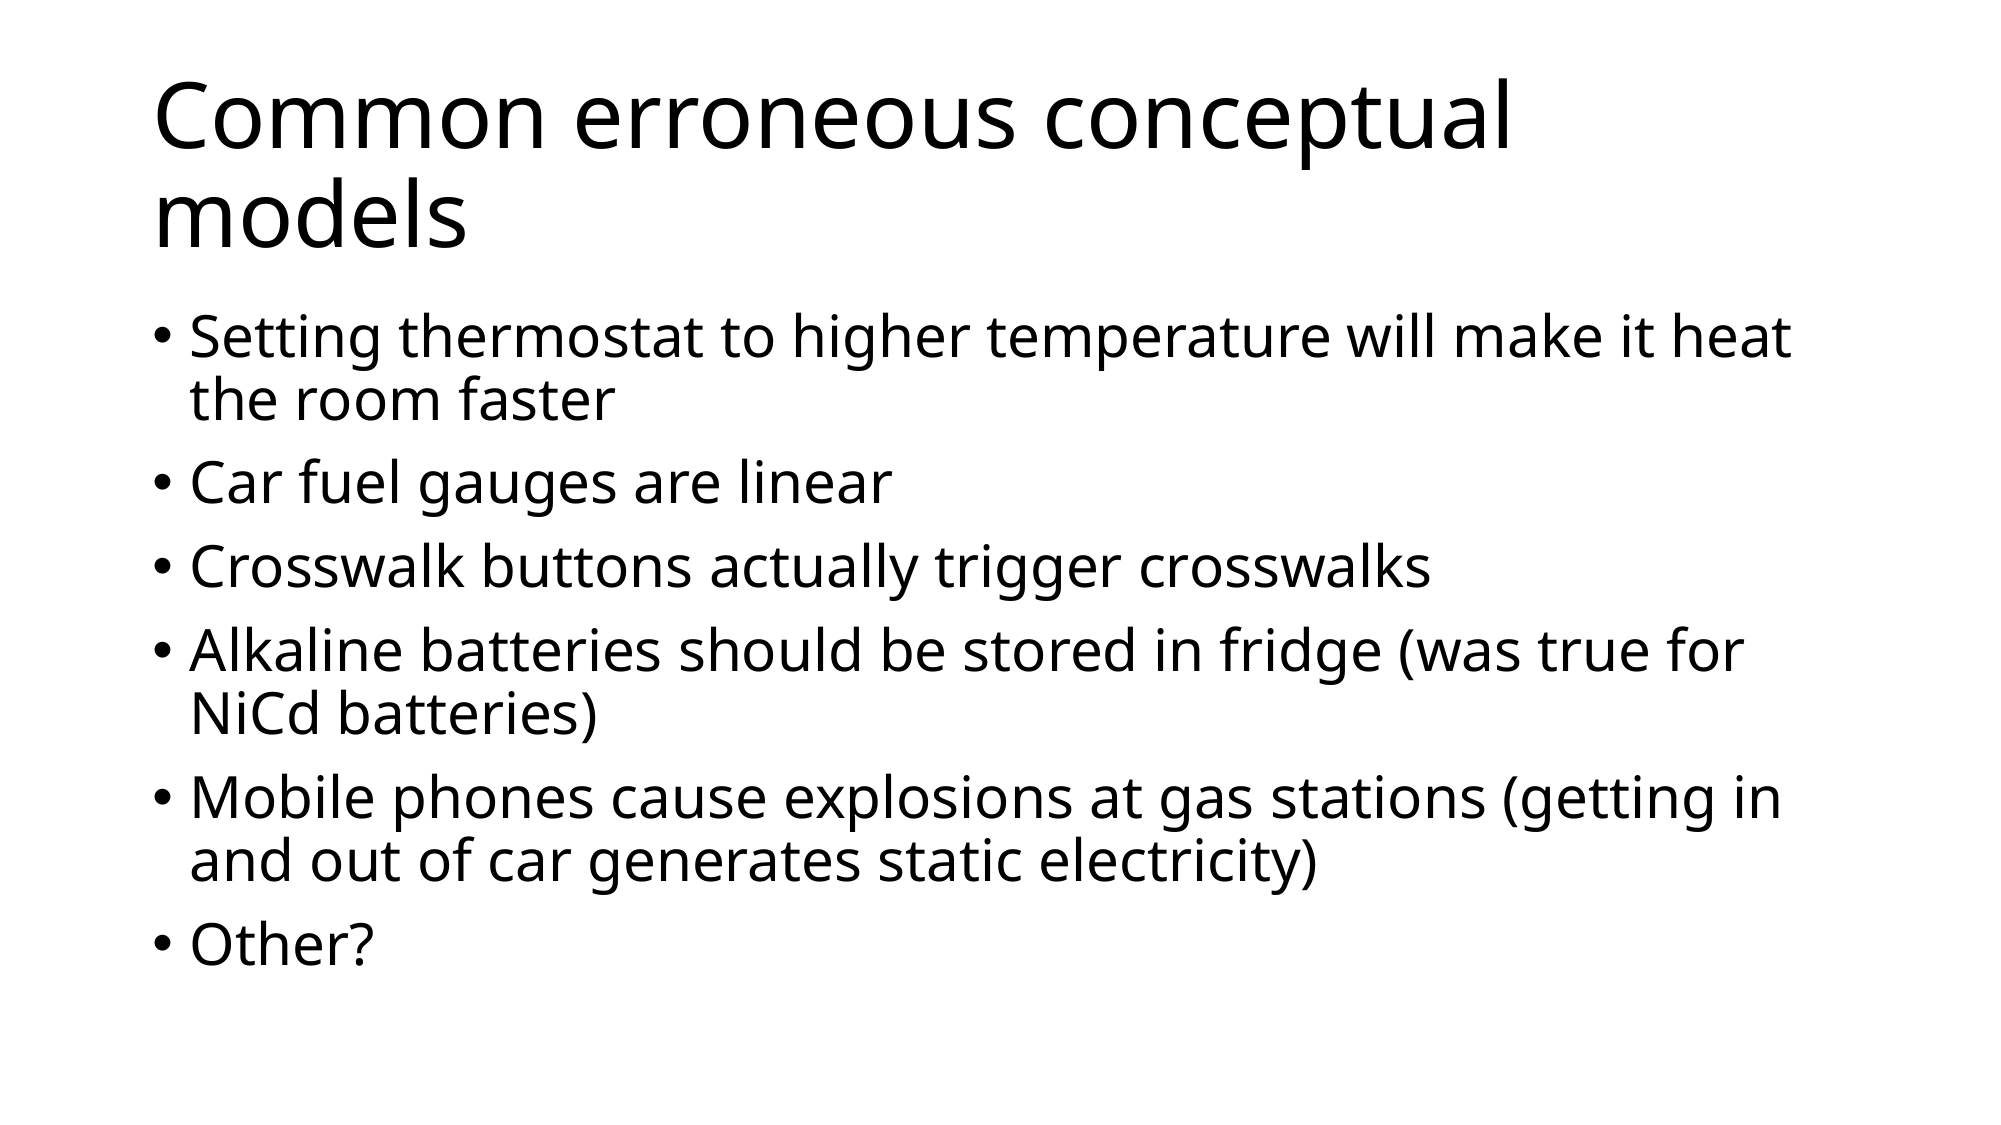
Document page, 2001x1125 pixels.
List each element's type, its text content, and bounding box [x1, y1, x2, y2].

list Setting thermostat to higher temperature will make it heat the room faster Car fuel gauges are linear Crosswalk buttons actually trigger crosswalks Alkaline batteries should be stored in fridge (was true for NiCd batteries) Mobile phones cause explosions at gas stations (getting in and out of car generates static electricity) Other? [137, 299, 1863, 1014]
title Common erroneous conceptual models [137, 59, 1863, 278]
